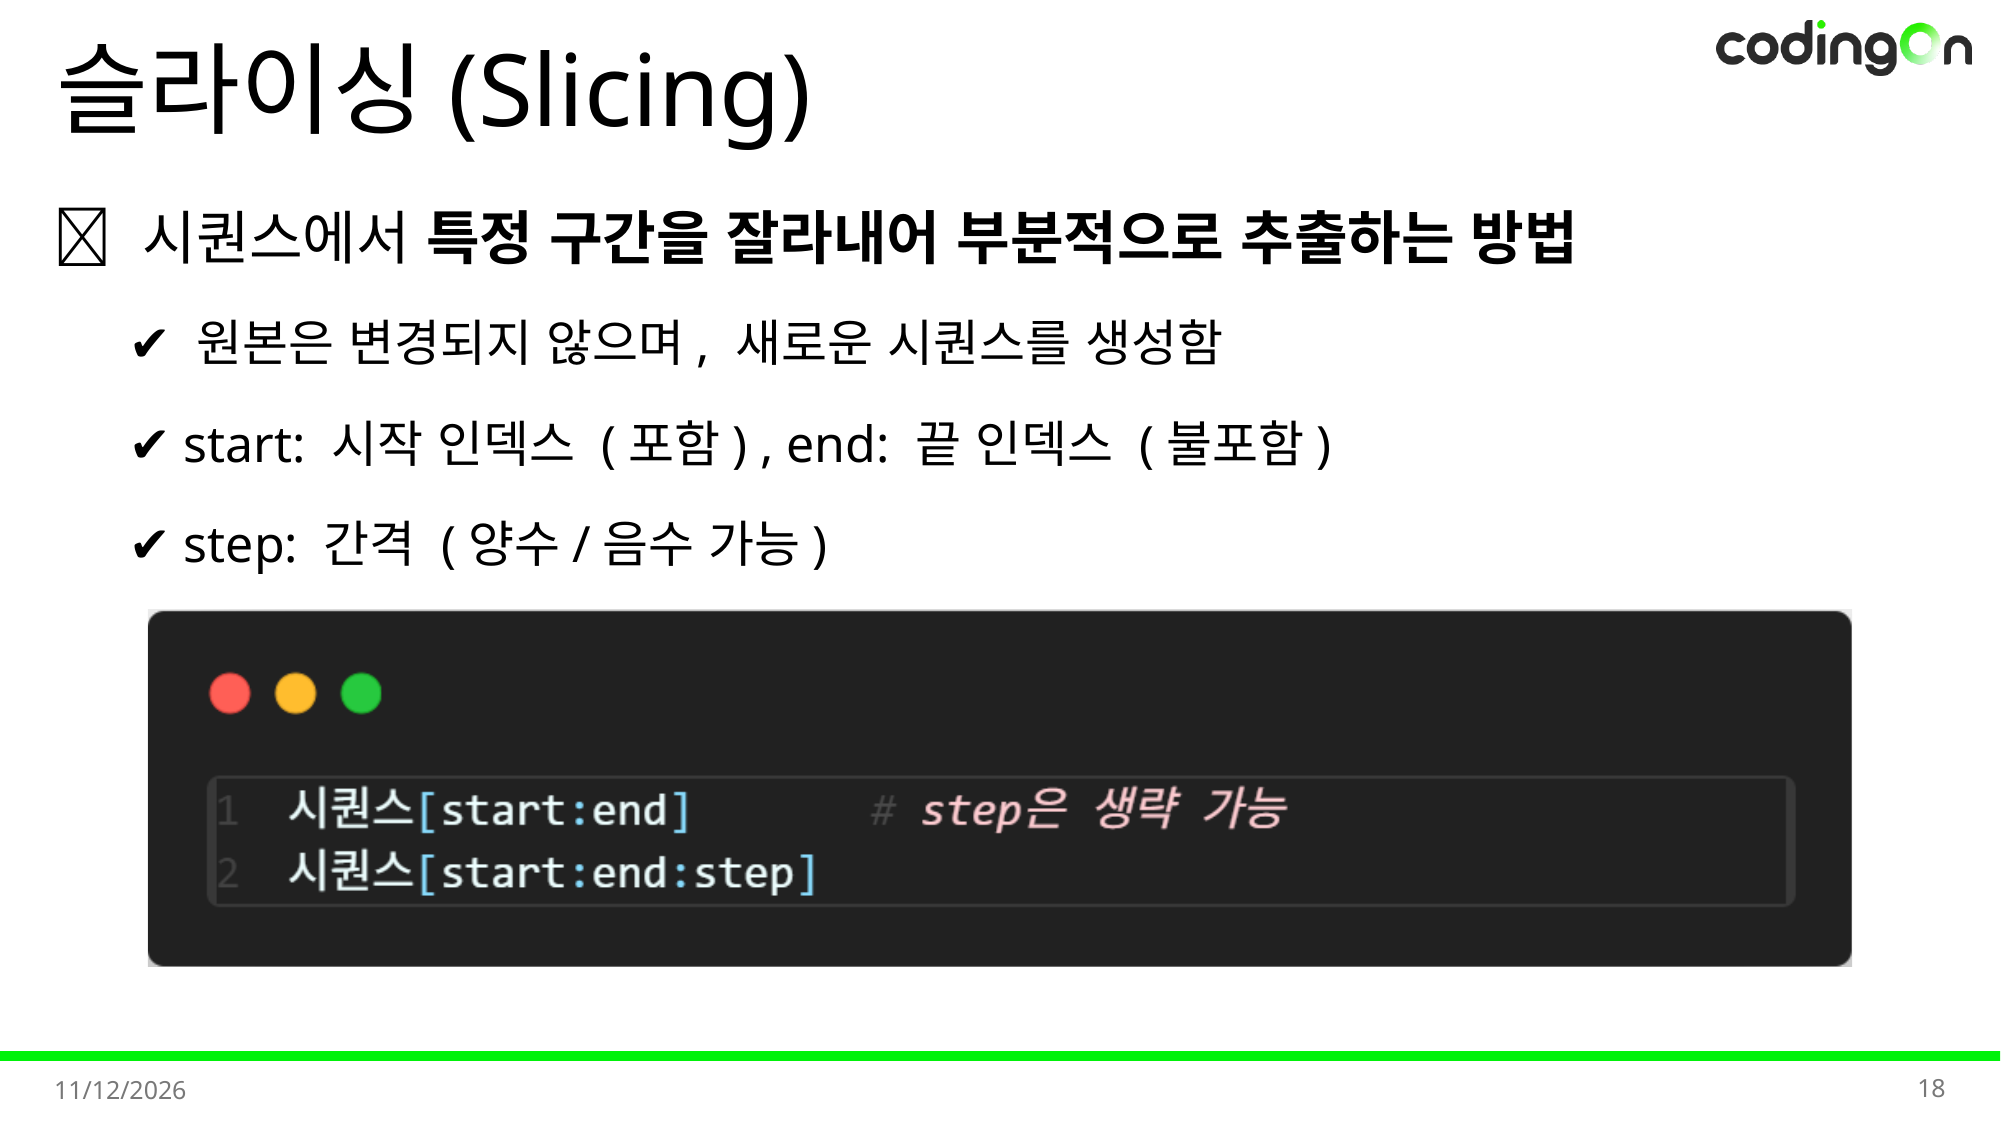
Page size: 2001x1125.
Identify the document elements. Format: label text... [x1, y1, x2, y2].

title 슬라이싱(Slicing) [41, 0, 1767, 158]
slide_number 18 [1510, 1059, 1961, 1120]
text_box 💡 시퀀스에서 특정 구간을 잘라내어 부분적으로 추출하는 방법 ✔️ 원본은 변경되지 않으며, 새로운 시퀀스를 생성함 ✔️ start: 시작 인덱스 (포함) , end: 끝 인덱스 (불포함) ✔️ step: 간격 (양수/음수 가능) [39, 158, 1959, 584]
picture [1767, 20, 1972, 76]
picture [147, 609, 1853, 967]
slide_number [39, 1061, 490, 1122]
